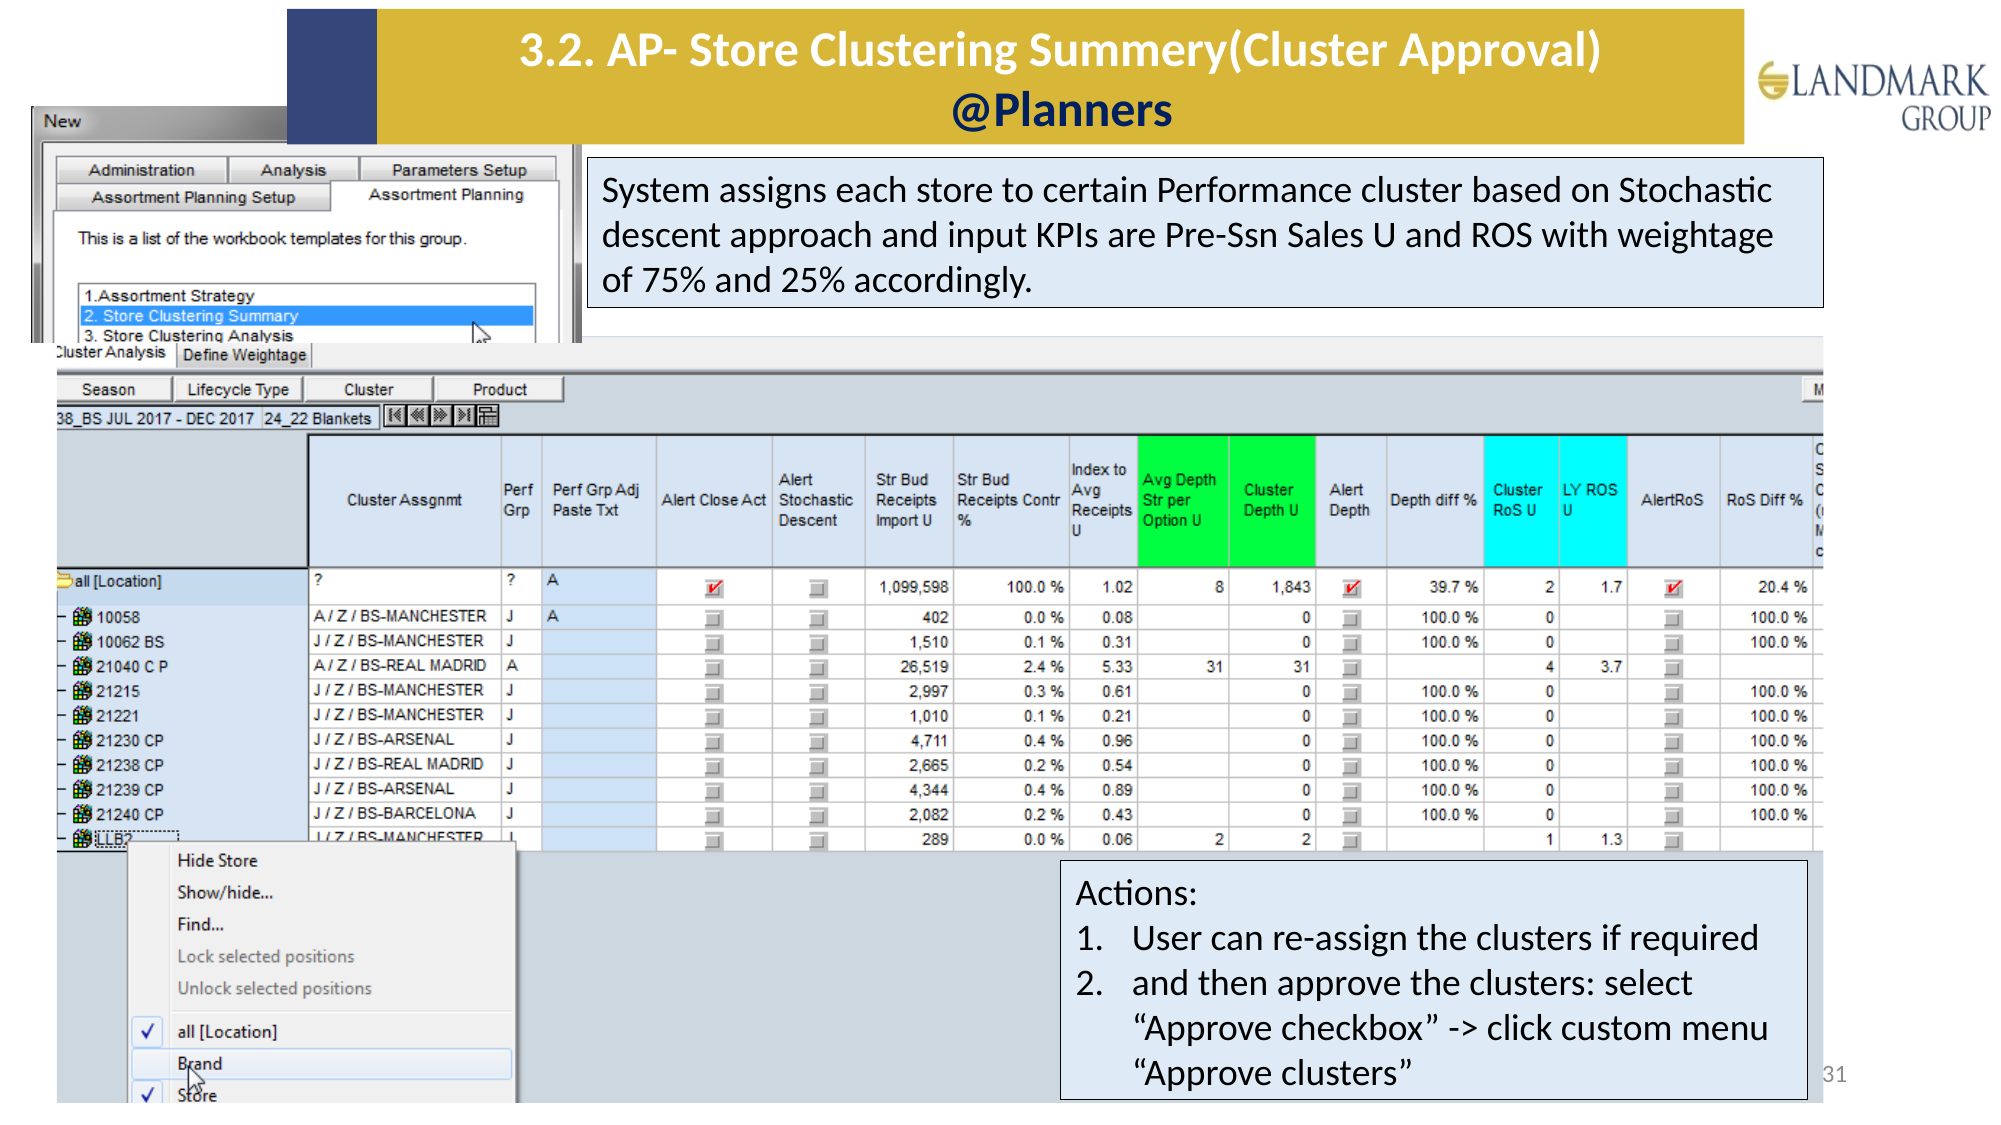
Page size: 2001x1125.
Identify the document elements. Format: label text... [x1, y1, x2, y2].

text_box System assigns each store to certain Performance cluster based on Stochastic descent approach and input KPIs are Pre-Ssn Sales U and ROS with weightage of 75% and 25% accordingly. [587, 157, 1824, 308]
picture [1749, 47, 2000, 140]
slide_number 31 [1824, 1042, 1863, 1103]
picture [31, 106, 1824, 1103]
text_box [286, 8, 1745, 145]
